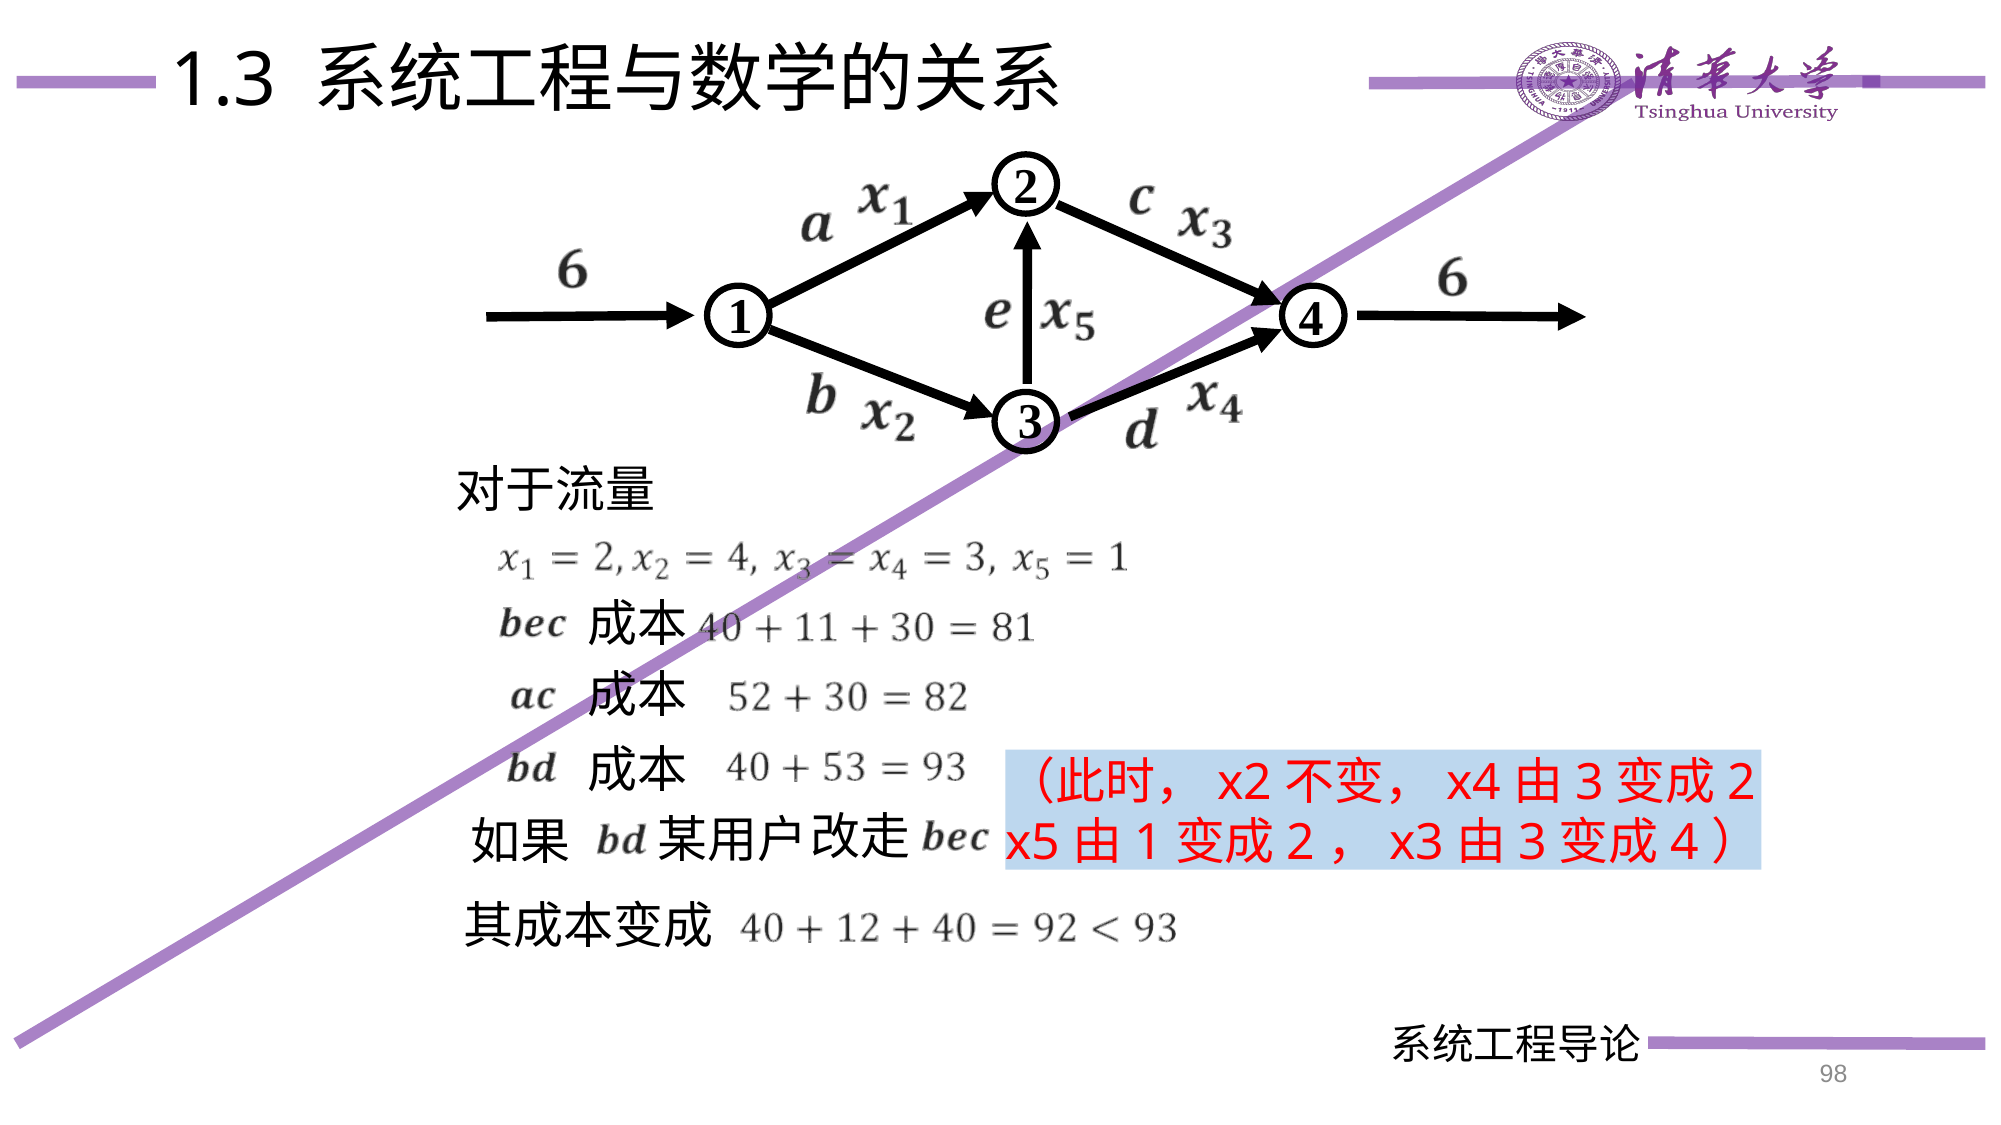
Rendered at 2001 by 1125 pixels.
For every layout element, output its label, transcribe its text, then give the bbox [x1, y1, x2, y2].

picture [780, 339, 944, 459]
text_box 对于流量 [455, 457, 656, 518]
slide_number 98 [1412, 1042, 1863, 1103]
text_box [486, 146, 1103, 457]
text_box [1124, 146, 1587, 457]
text_box 改走 [810, 804, 899, 865]
picture [1412, 221, 1493, 326]
title 1.3 系统工程与数学的关系 [155, 0, 1881, 190]
text_box （此时，x2不变，x4由3变成2 x5由1变成2，x3由3变成4） [1011, 749, 1762, 870]
picture [959, 140, 1270, 479]
text_box 某用户 [668, 807, 808, 868]
picture [775, 138, 941, 272]
text_box 如果 [469, 809, 571, 870]
text_box 其成本变成 [463, 893, 714, 954]
picture [532, 213, 613, 318]
picture [716, 886, 1202, 966]
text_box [588, 594, 675, 798]
picture [462, 515, 1165, 878]
